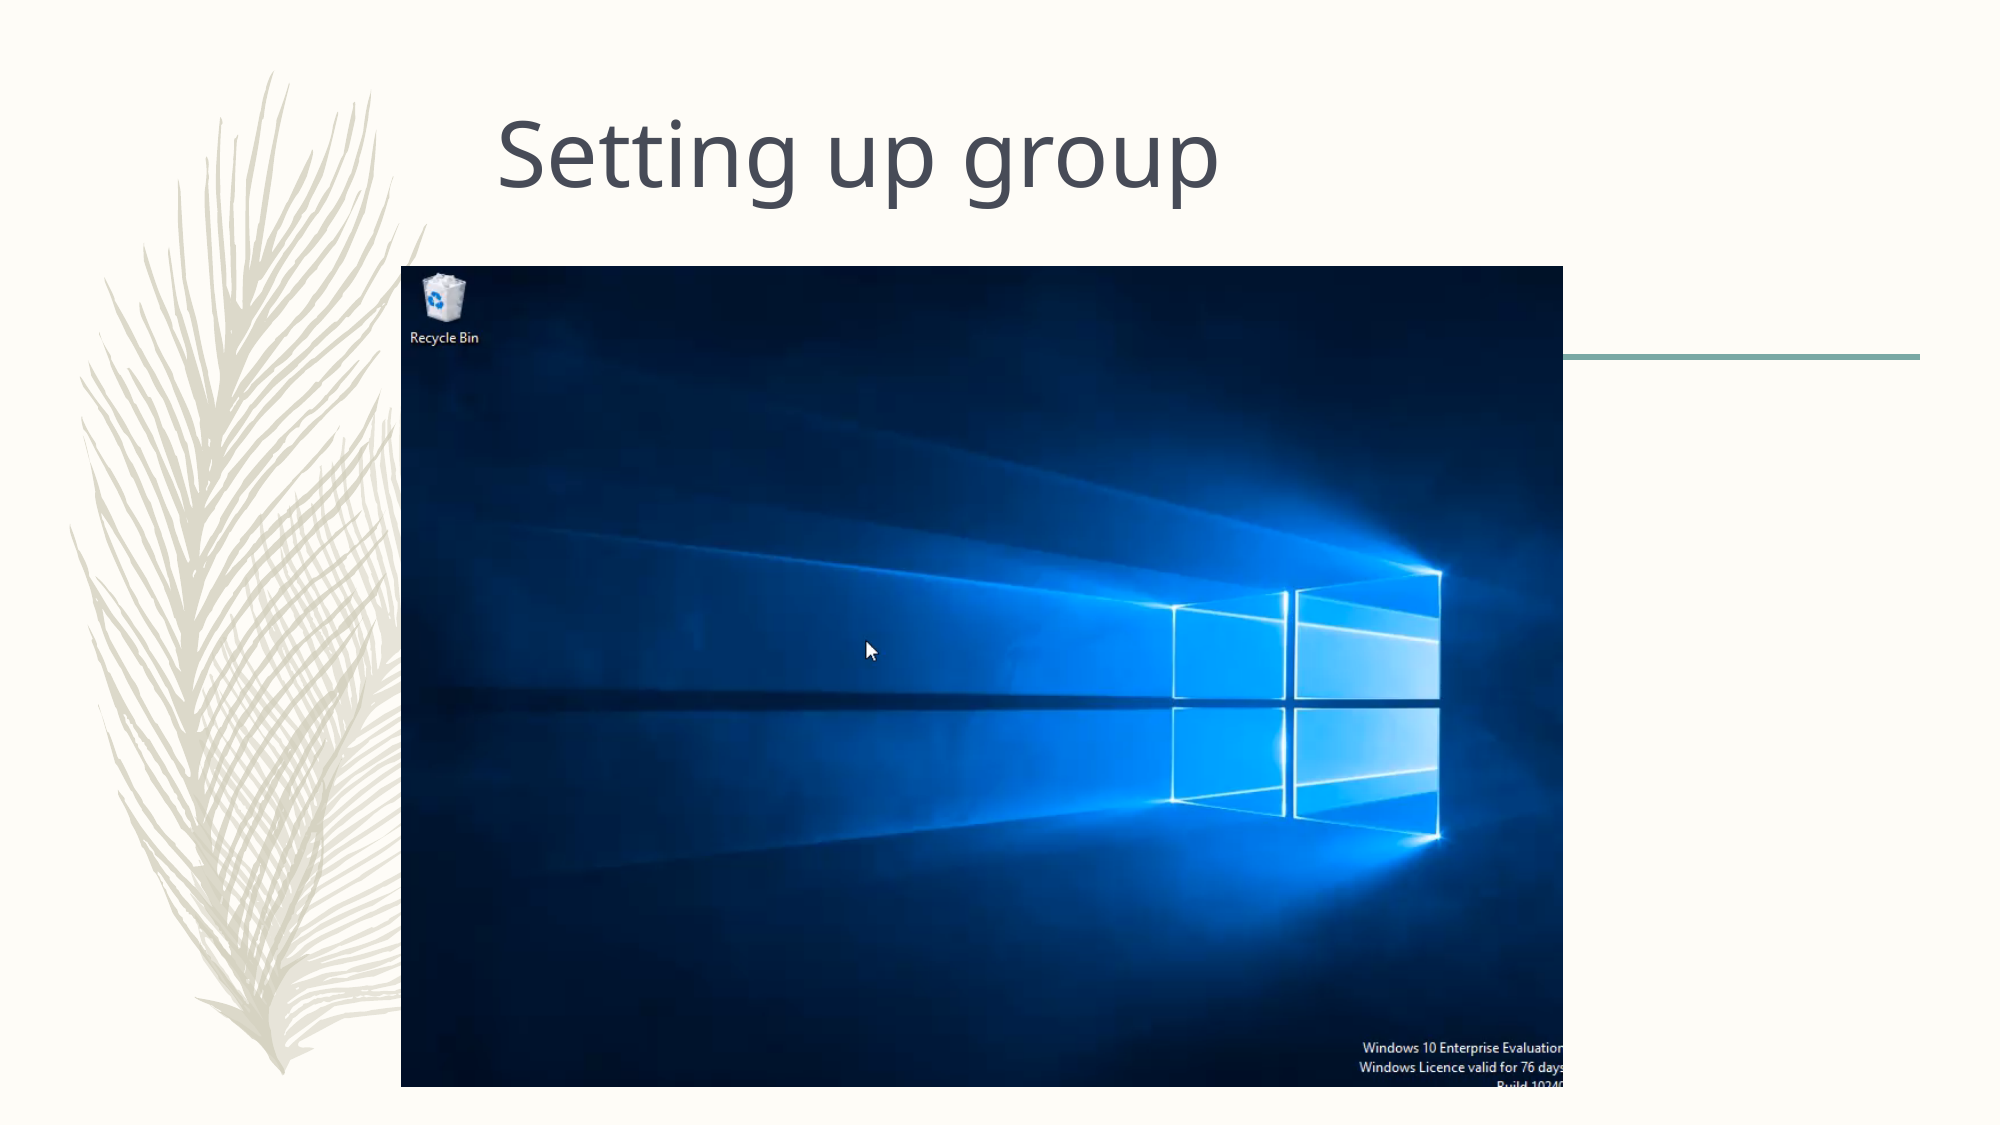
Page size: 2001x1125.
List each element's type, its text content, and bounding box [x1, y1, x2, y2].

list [400, 265, 1564, 1088]
title Setting up group [481, 93, 1920, 350]
